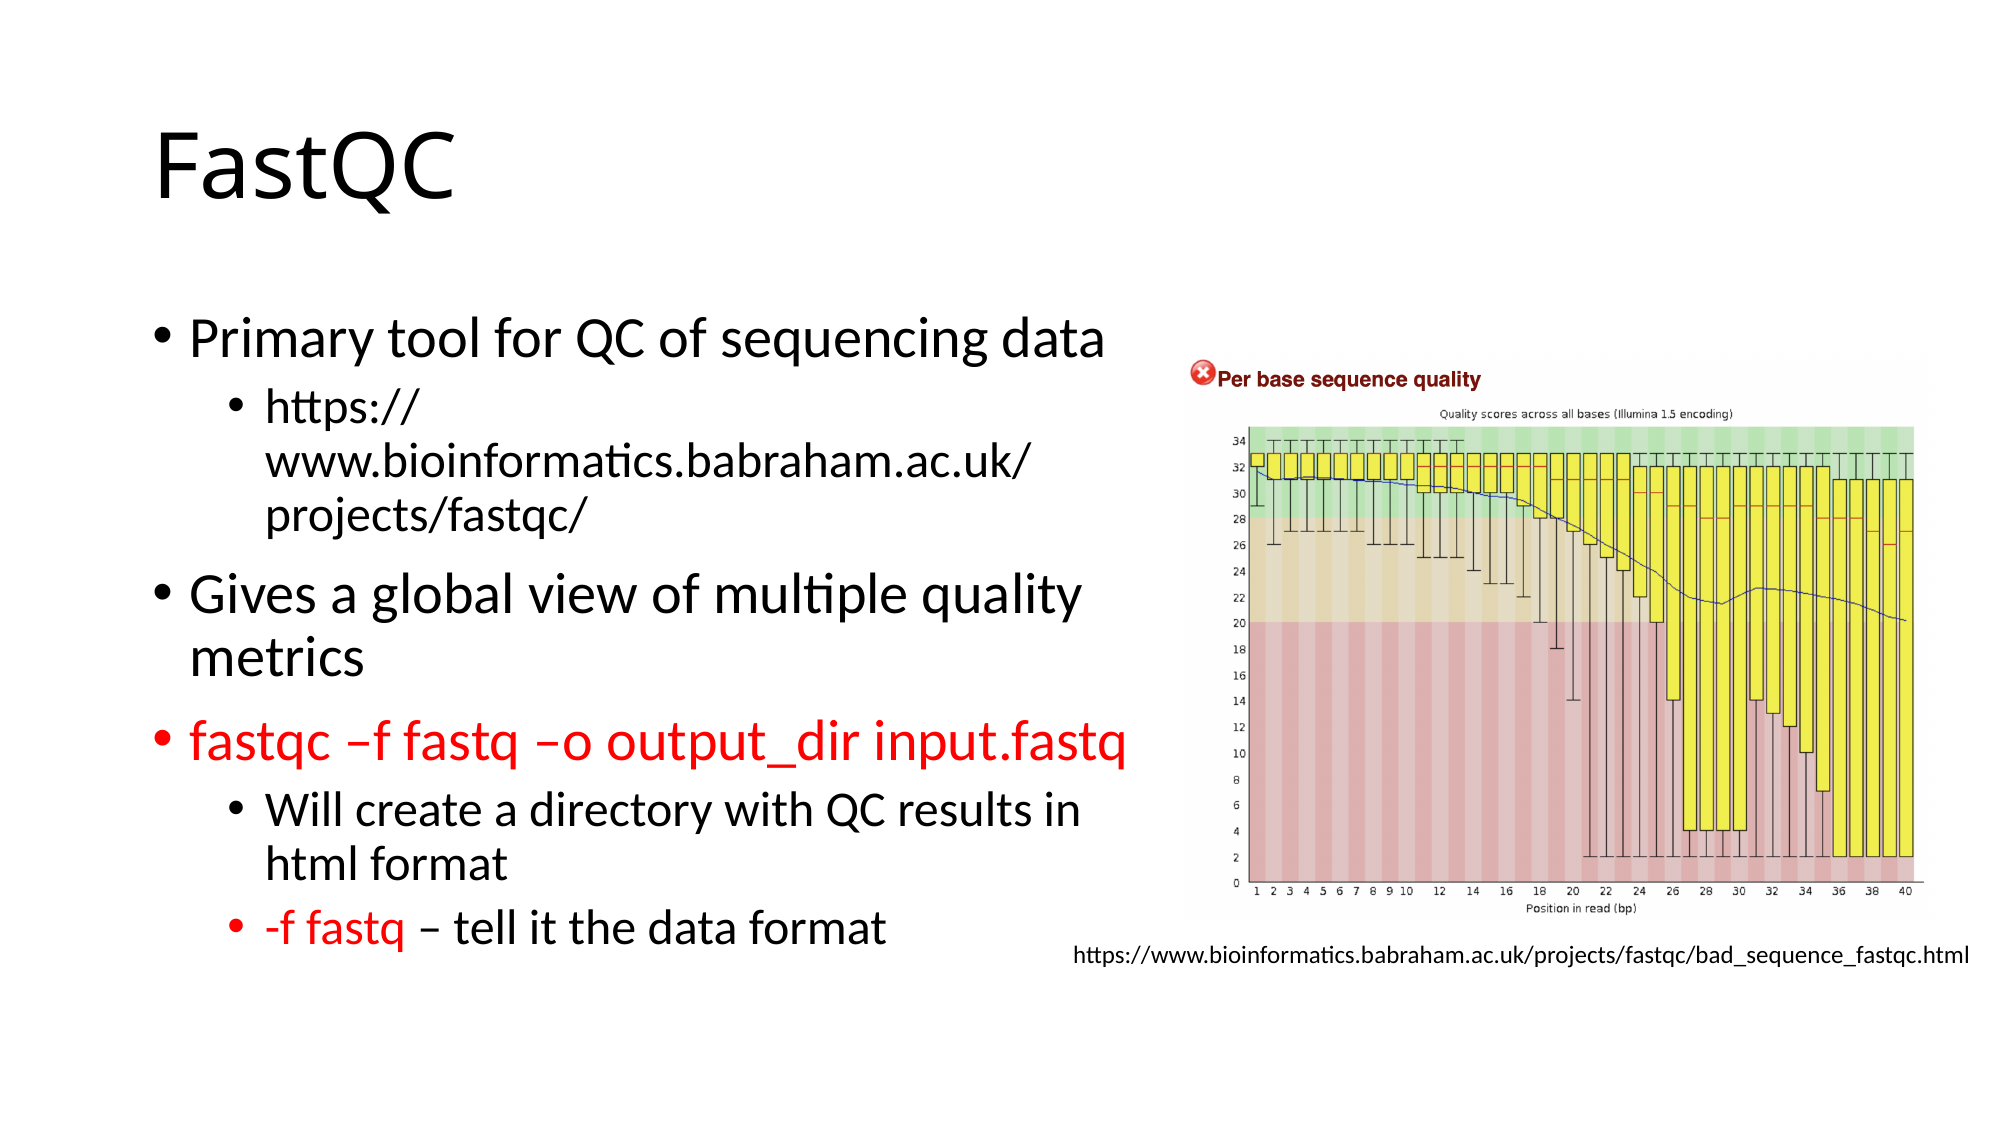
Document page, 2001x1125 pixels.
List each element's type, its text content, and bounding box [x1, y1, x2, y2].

picture [1182, 352, 1935, 920]
title FastQC [137, 59, 1863, 278]
list Primary tool for QC of sequencing data https://www.bioinformatics.babraham.ac.uk/projects/fastqc/ Gives a global view of multiple quality metrics fastqc –f fastq –o output_dir input.fastq Will create a directory with QC results in html format -f fastq – tell it the data format [137, 299, 1183, 1014]
text_box https://www.bioinformatics.babraham.ac.uk/projects/fastqc/bad_sequence_fastqc.html [1058, 931, 2000, 976]
